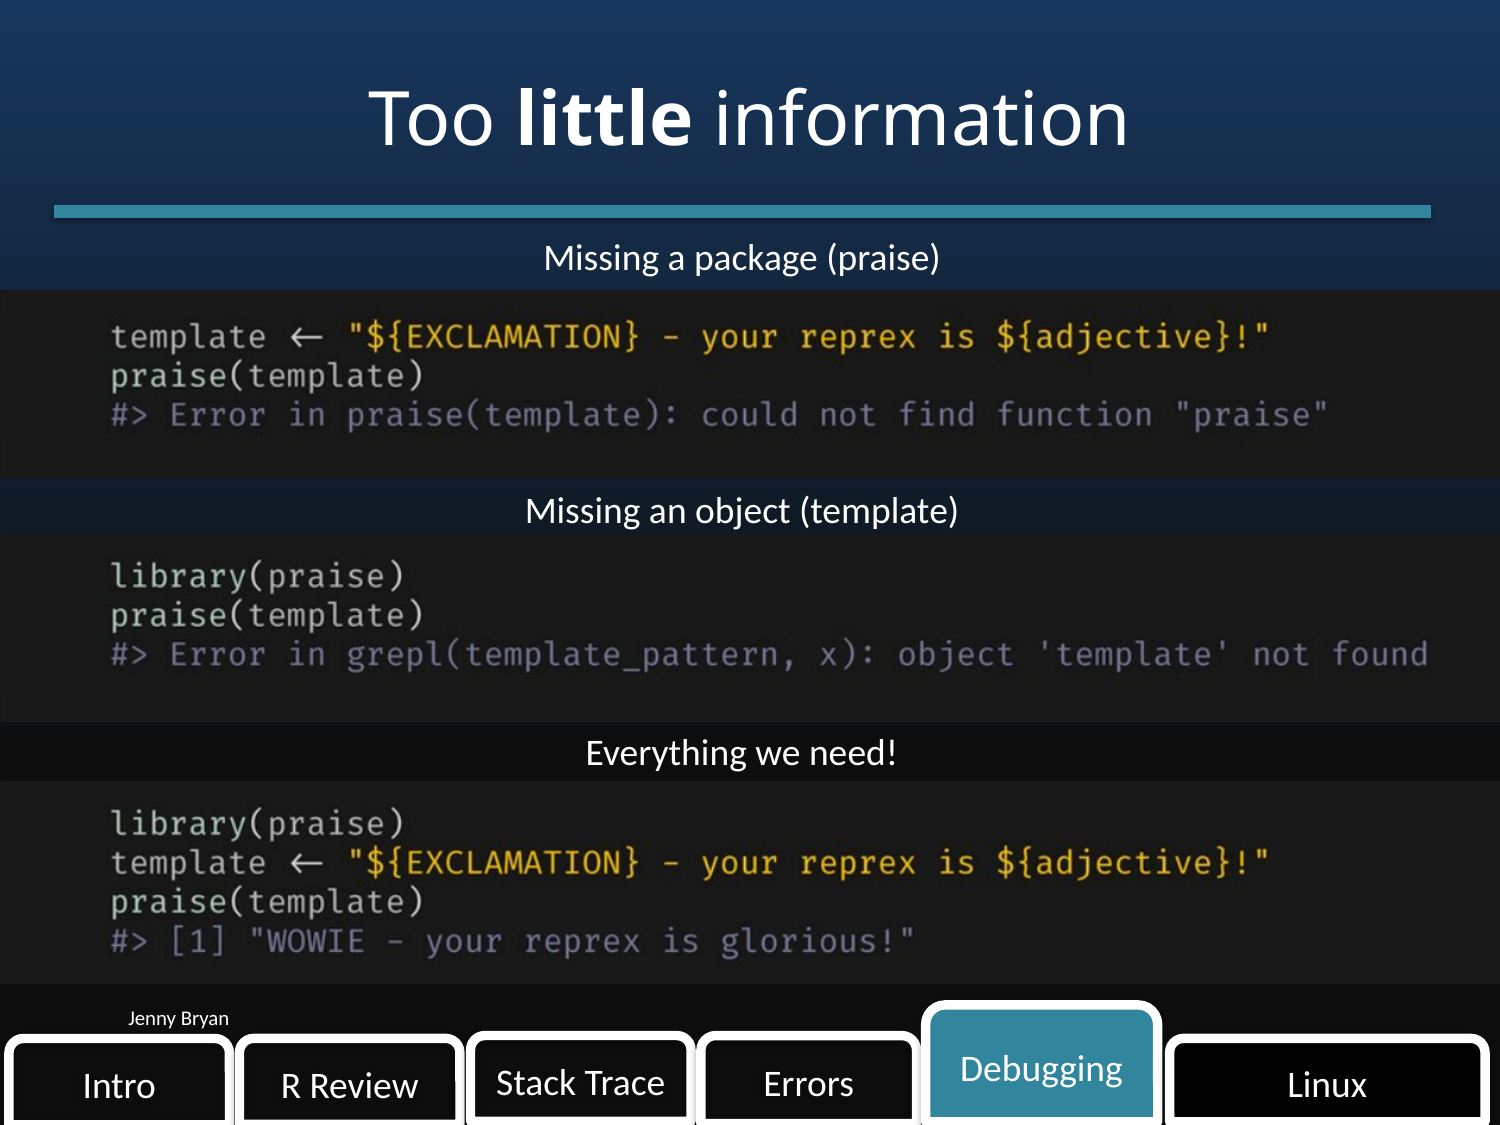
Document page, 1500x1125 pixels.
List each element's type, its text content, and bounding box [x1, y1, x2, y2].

text_box Everything we need! [451, 731, 1033, 780]
text_box Linux [1168, 1037, 1486, 1123]
text_box Errors [700, 1034, 918, 1125]
text_box Missing a package (praise) [451, 225, 1033, 285]
text_box Missing an object (template) [451, 485, 1033, 532]
picture [0, 534, 1500, 723]
title Too little information [0, 21, 1500, 210]
picture [0, 781, 1500, 984]
text_box R Review [238, 1038, 461, 1125]
text_box Intro [8, 1037, 231, 1125]
picture [0, 289, 1500, 478]
text_box Stack Trace [469, 1034, 692, 1123]
text_box Debugging [924, 1004, 1159, 1123]
text_box Jenny Bryan [113, 997, 460, 1038]
